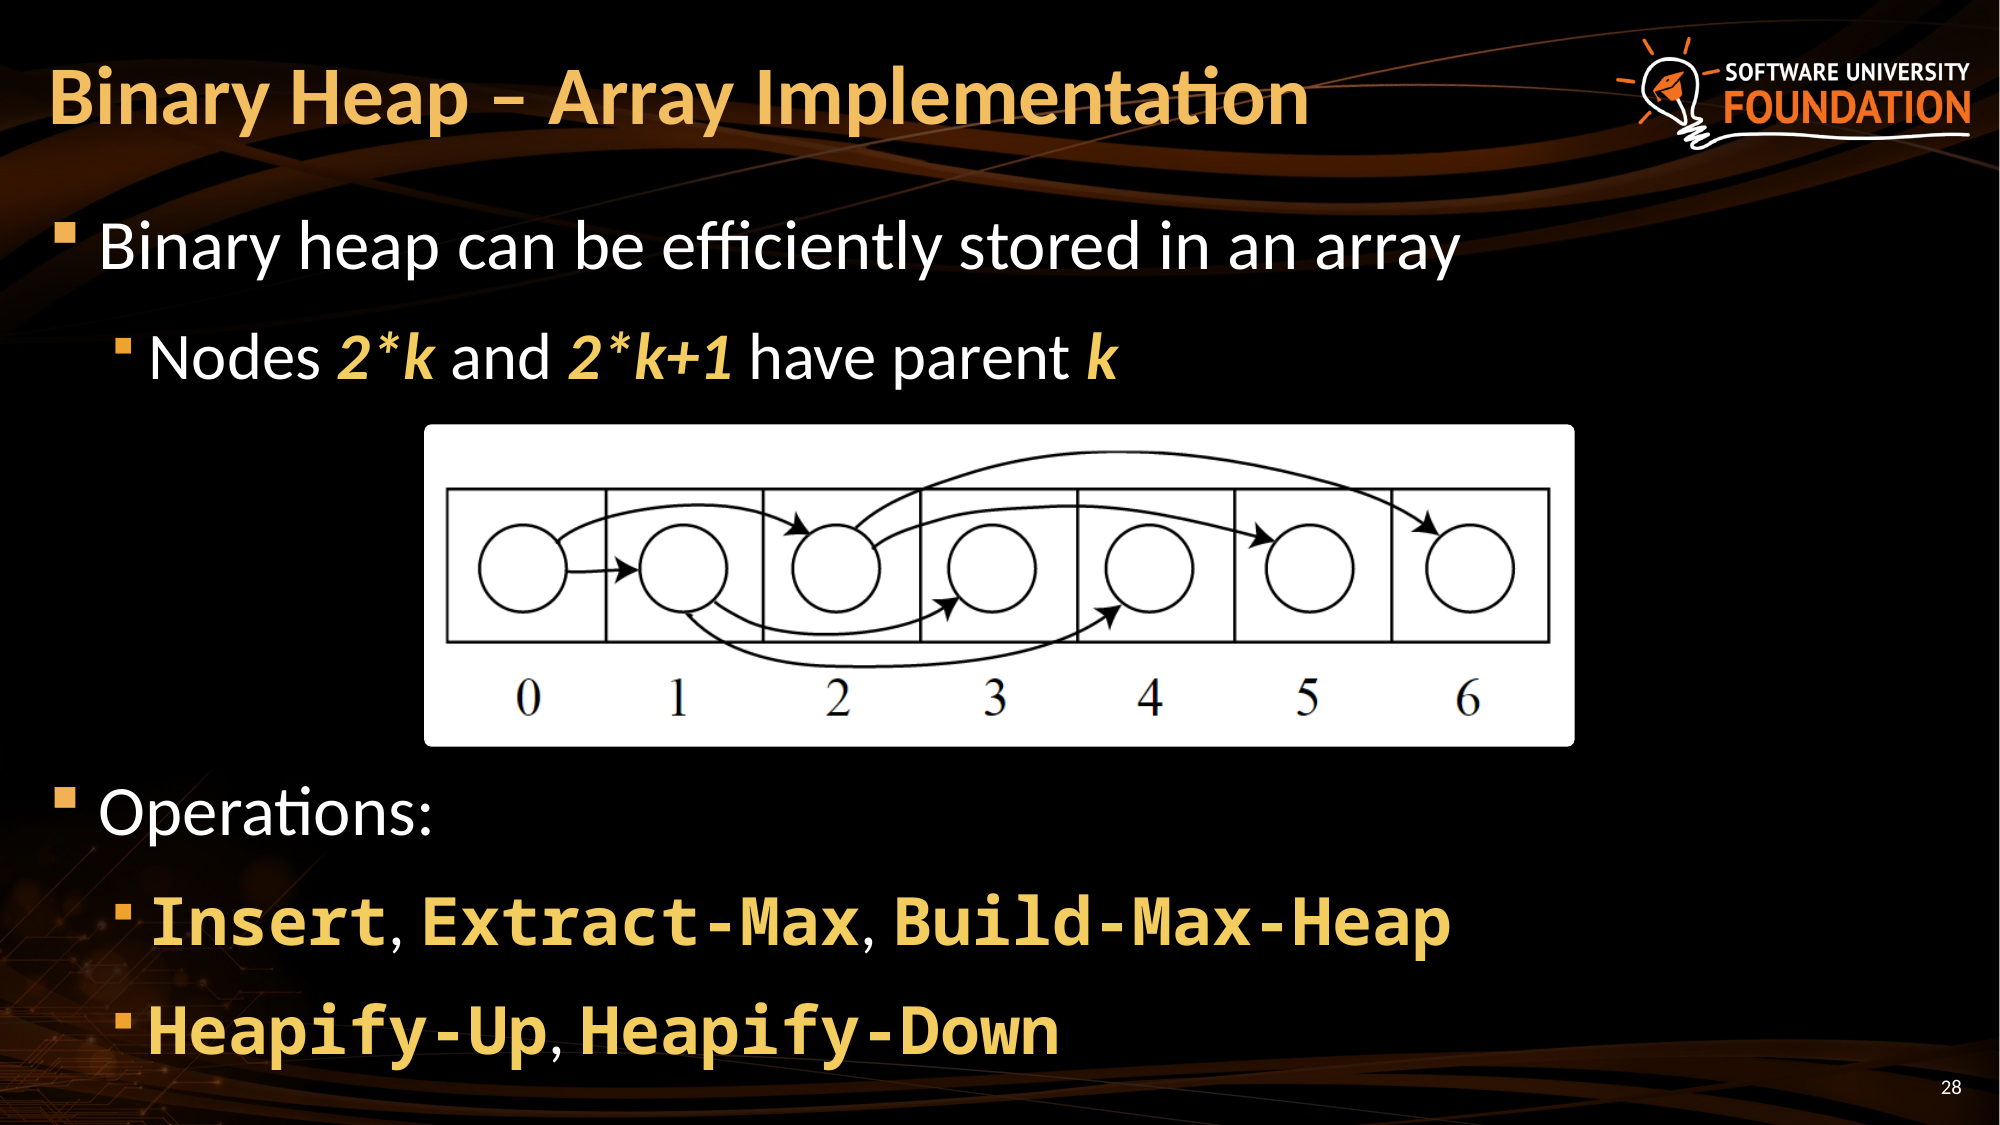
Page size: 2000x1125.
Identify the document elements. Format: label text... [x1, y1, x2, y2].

picture [0, 0, 2000, 1125]
title Binary Heap – Array Implementation [30, 6, 1602, 189]
list Binary heap can be efficiently stored in an array Nodes 2*k and 2*k+1 have parent k Operations: Insert, Extract-Max, Build-Max-Heap Heapify-Up, Heapify-Down [31, 188, 1968, 1103]
